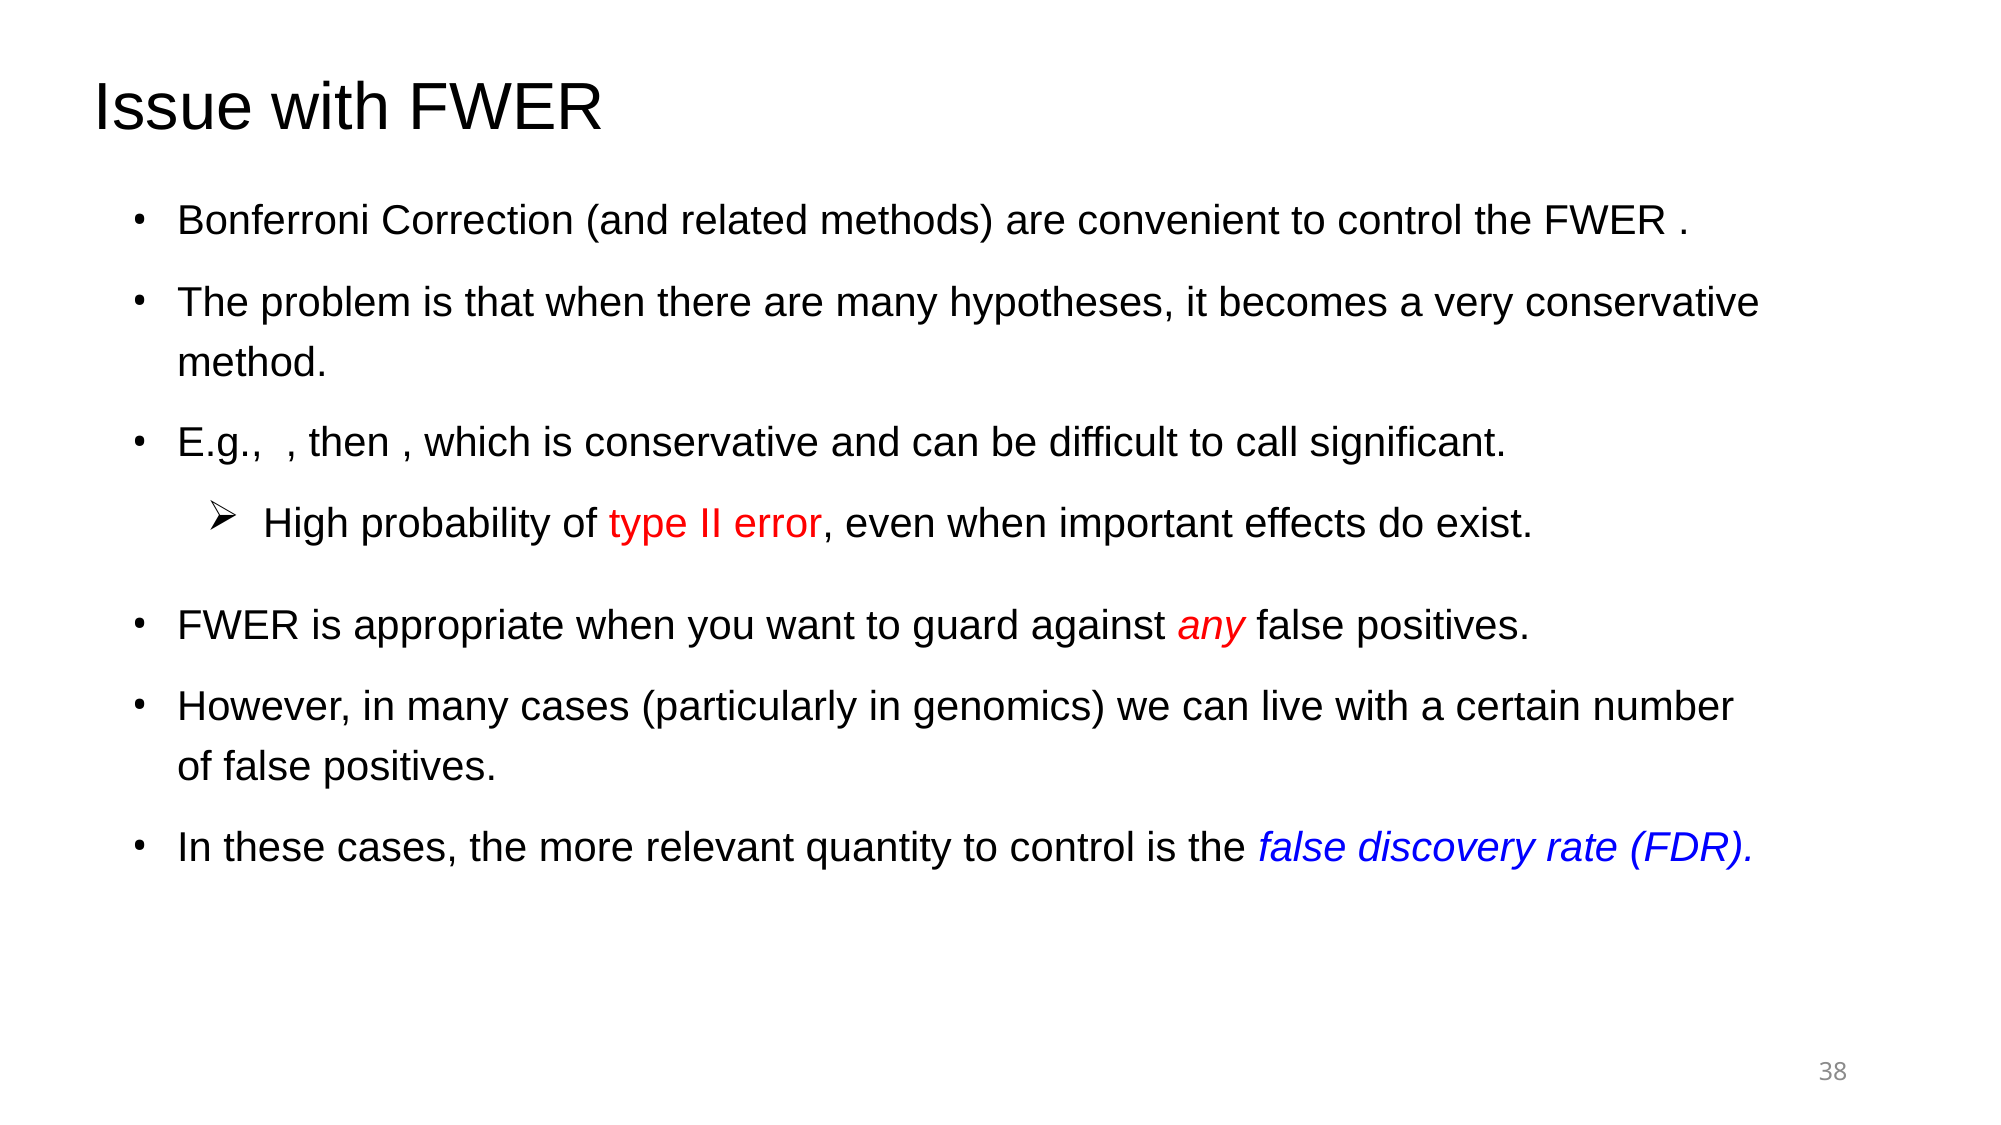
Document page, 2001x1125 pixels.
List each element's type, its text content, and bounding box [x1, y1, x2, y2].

slide_number 38 [1412, 1042, 1863, 1103]
text_box Issue with FWER [78, 43, 1636, 173]
